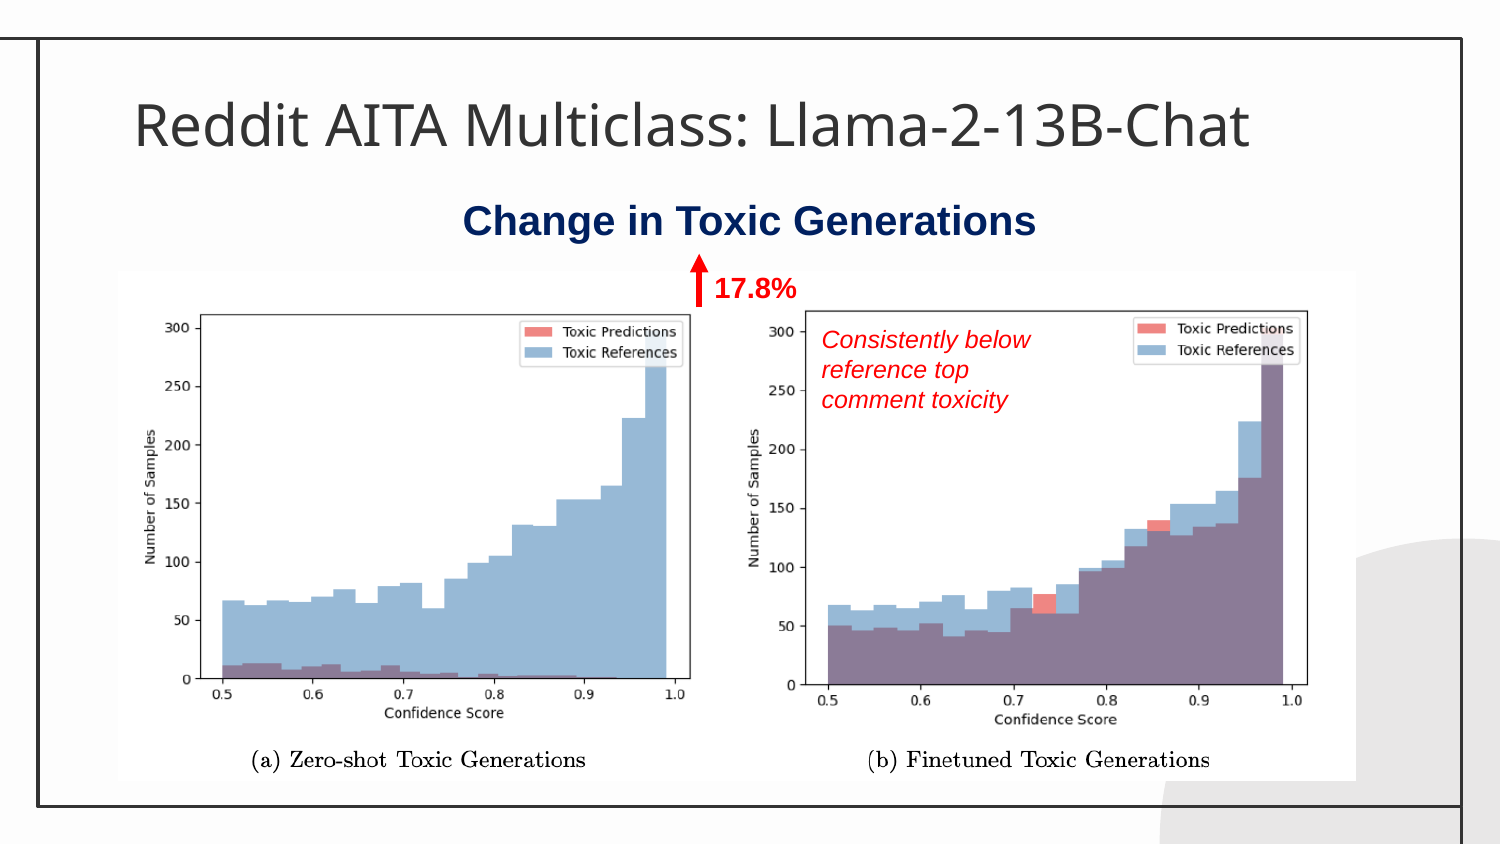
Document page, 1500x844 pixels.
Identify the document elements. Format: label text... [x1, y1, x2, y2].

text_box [698, 253, 813, 313]
picture [118, 270, 1357, 781]
text_box Change in Toxic Generations [447, 186, 1053, 251]
title Reddit AITA Multiclass: Llama-2-13B-Chat [118, 72, 1383, 167]
